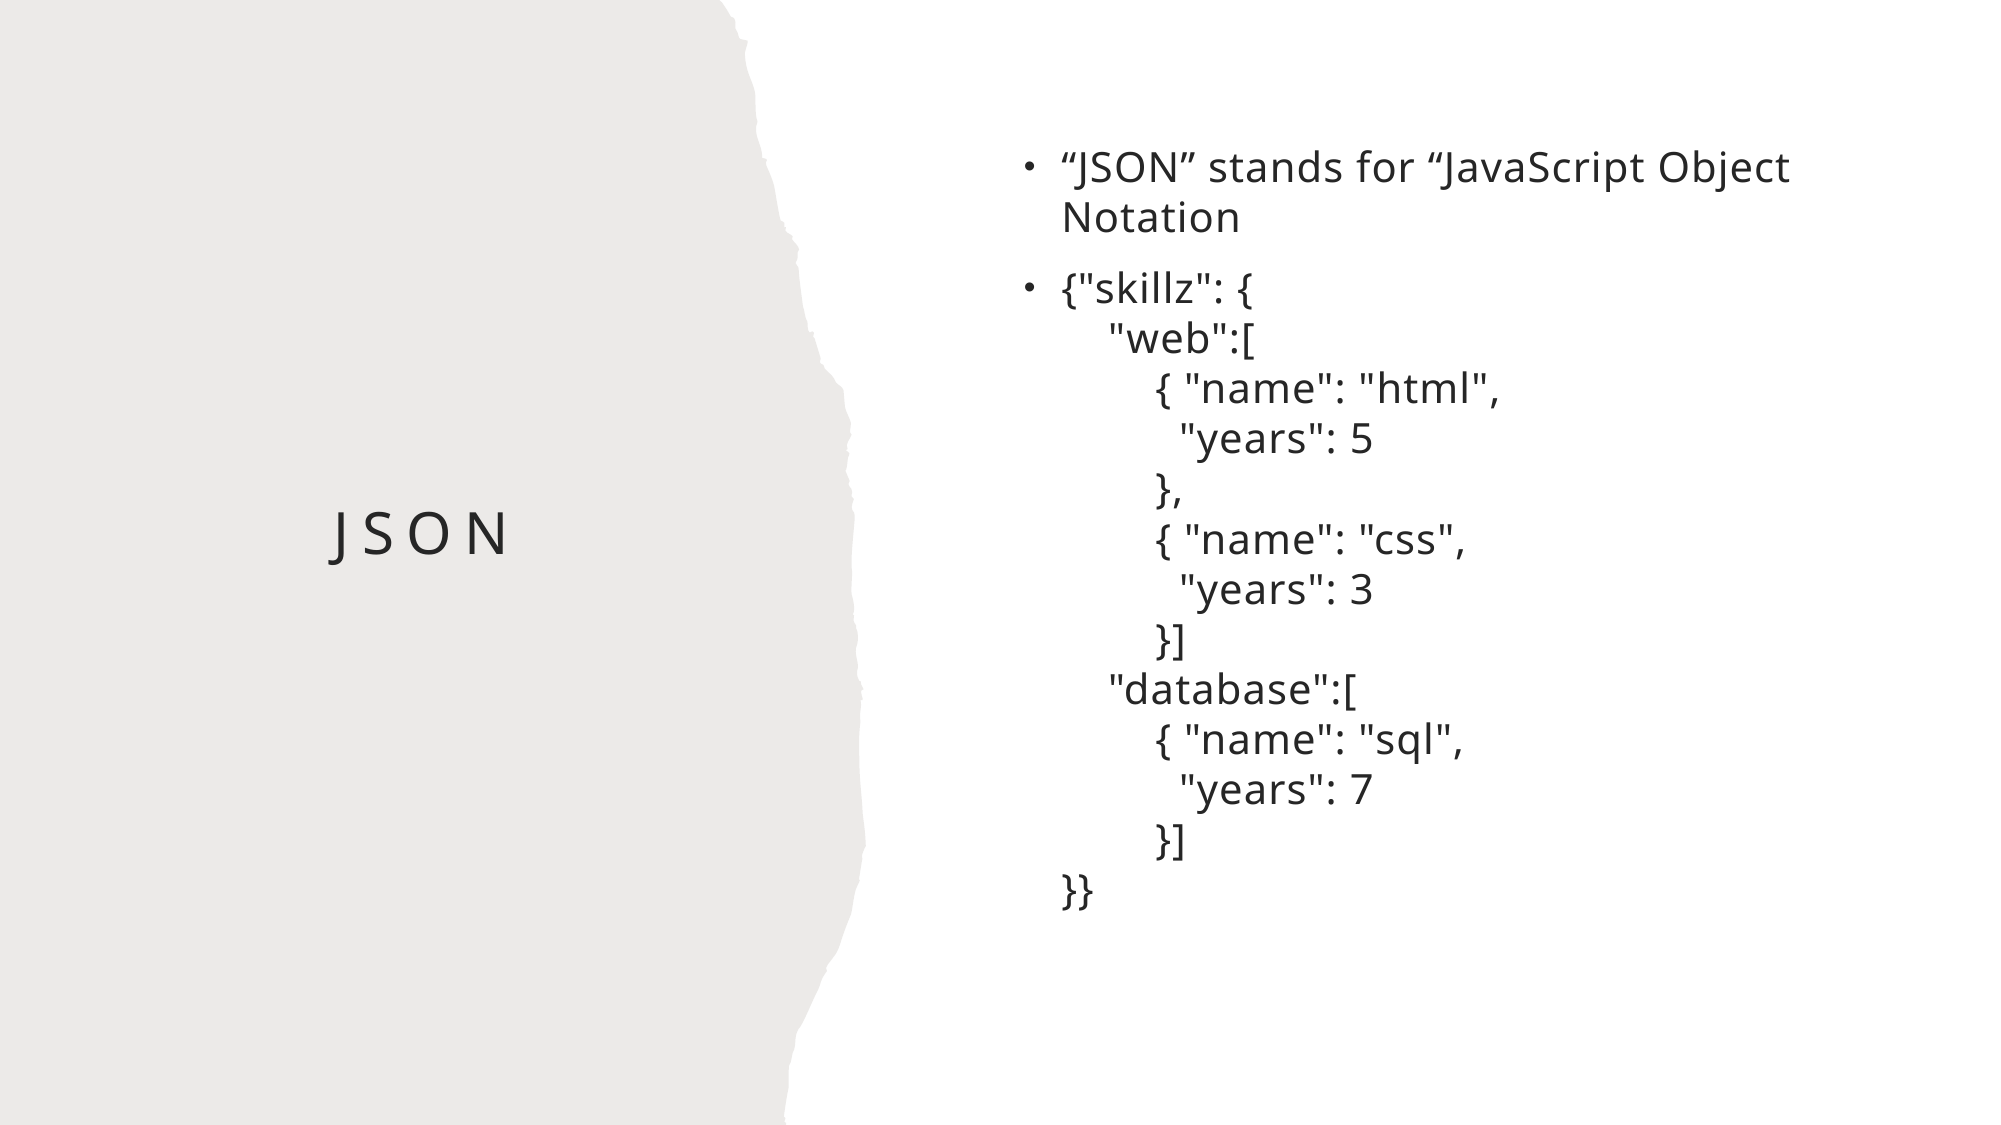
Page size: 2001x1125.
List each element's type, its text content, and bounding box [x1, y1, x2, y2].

list “JSON” stands for “JavaScript Object Notation {"skillz": { "web":[ { "name": "html", "years": 5 }, { "name": "css", "years": 3 }] "database":[ { "name": "sql", "years": 7 }] }} [1008, 120, 1811, 1005]
text_box [0, 0, 867, 1125]
text_box [722, 0, 2000, 1125]
title JSON [116, 256, 739, 869]
